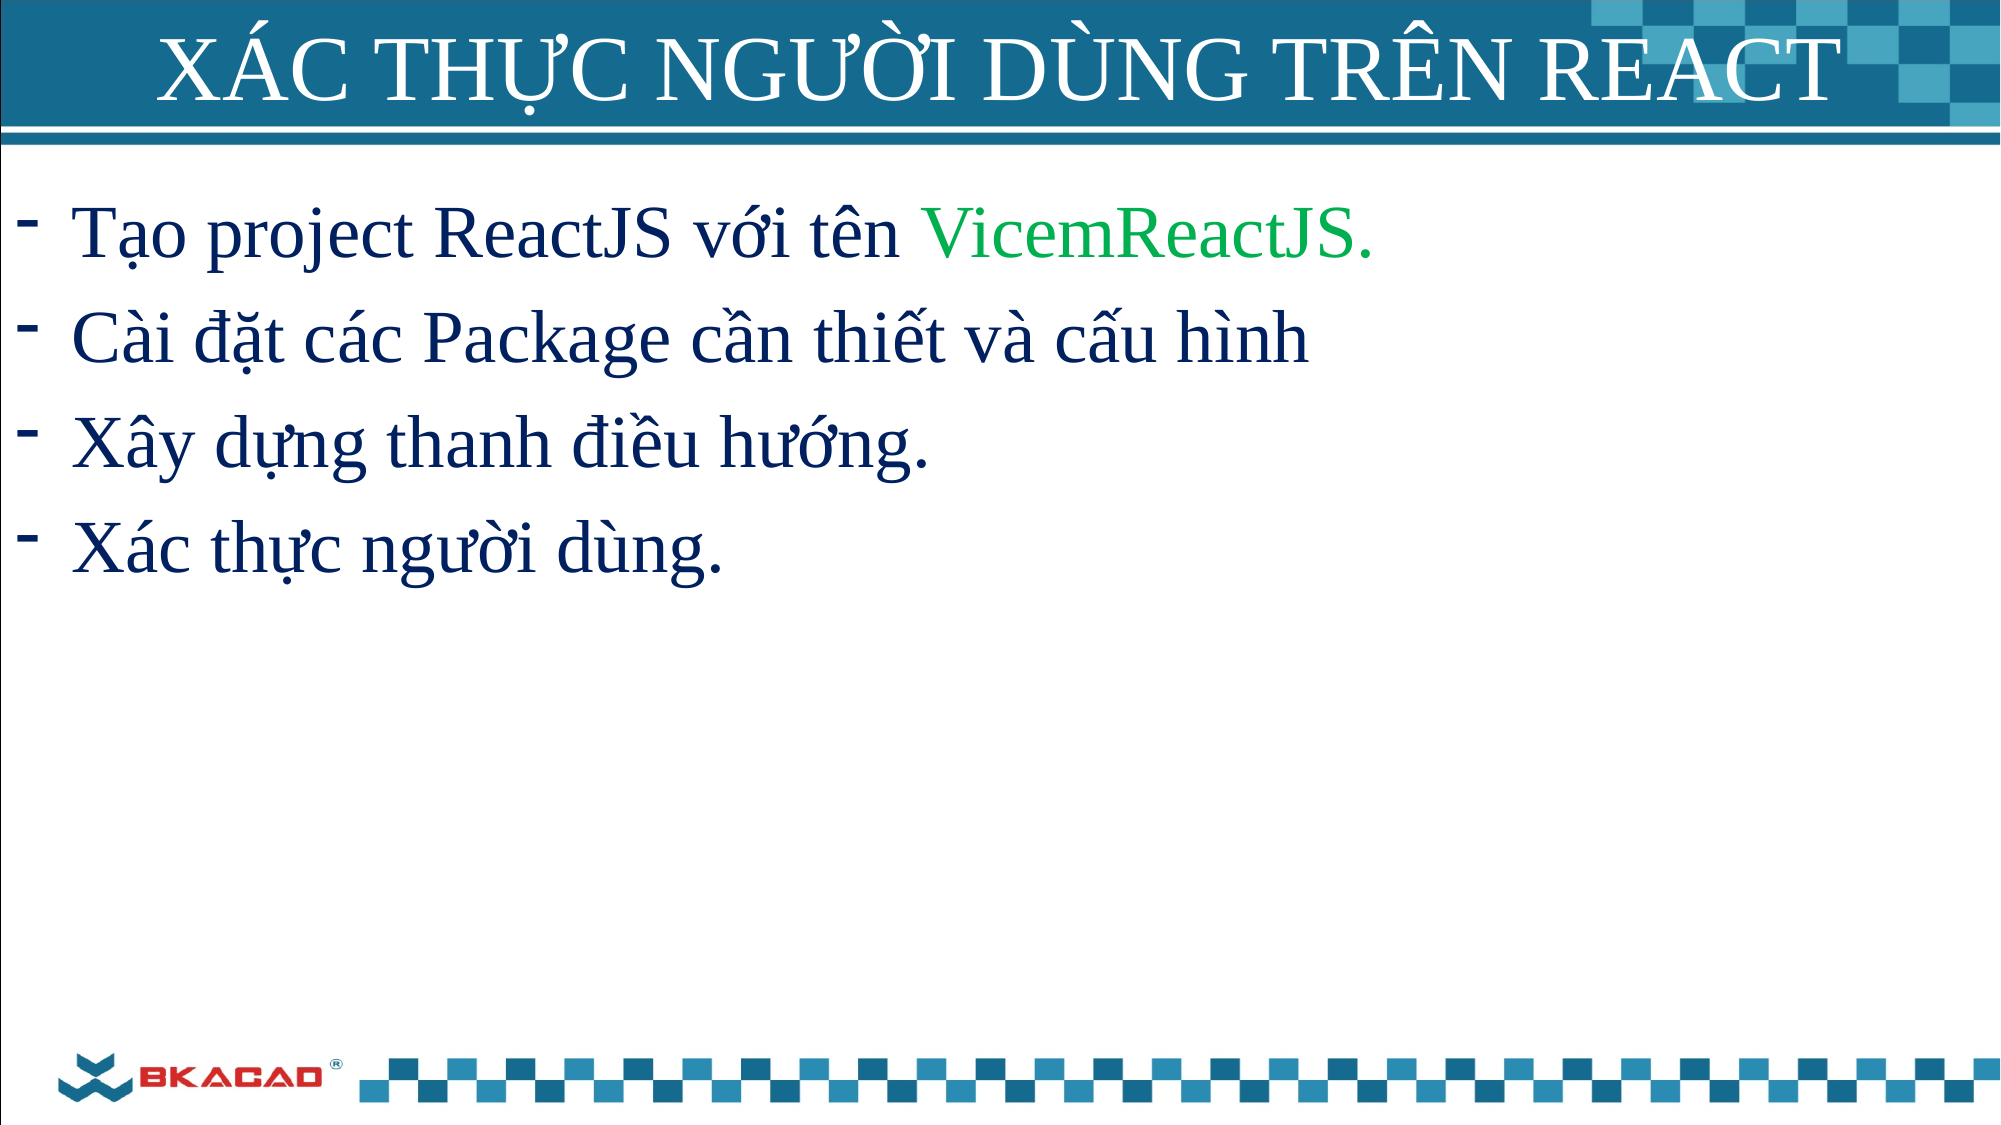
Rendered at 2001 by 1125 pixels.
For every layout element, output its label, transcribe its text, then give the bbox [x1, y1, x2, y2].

title XÁC THỰC NGƯỜI DÙNG TRÊN REACT [0, 0, 2000, 128]
picture [0, 0, 2001, 1125]
list Tạo project ReactJS với tên VicemReactJS. Cài đặt các Package cần thiết và cấu hình Xây dựng thanh điều hướng. Xác thực người dùng. [0, 174, 2000, 950]
